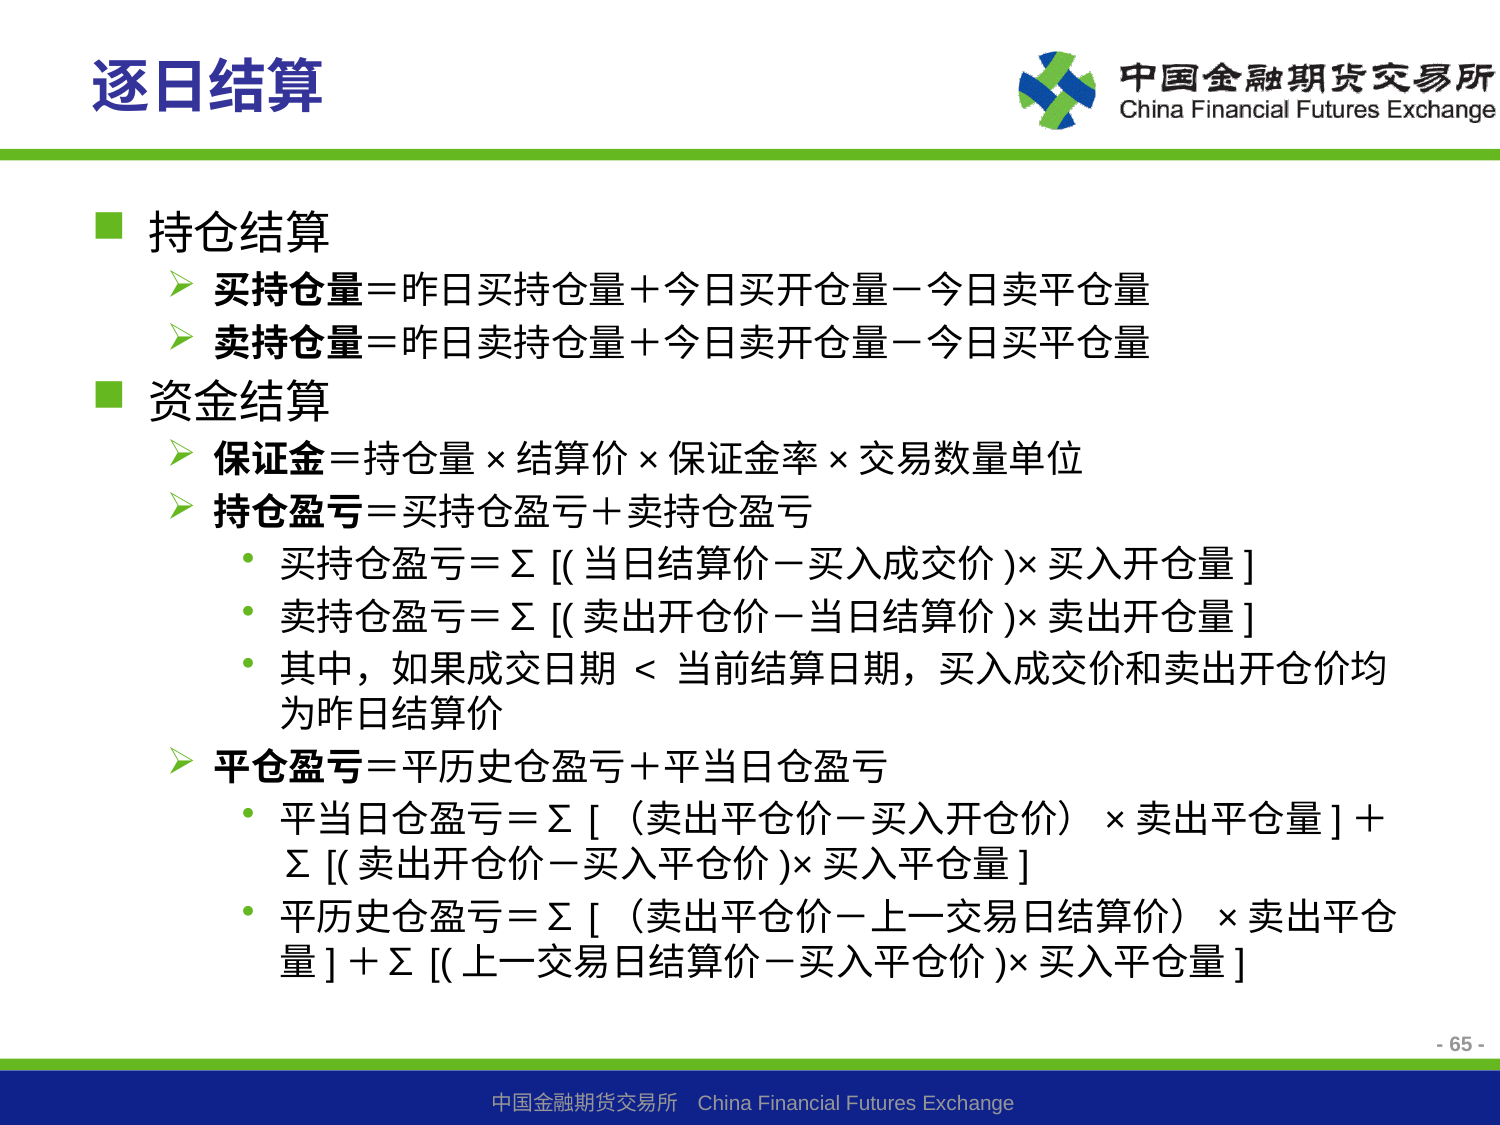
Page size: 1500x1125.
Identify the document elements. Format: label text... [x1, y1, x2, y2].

picture [1117, 42, 1500, 138]
list 持仓结算 买持仓量＝昨日买持仓量＋今日买开仓量－今日卖平仓量 卖持仓量＝昨日卖持仓量＋今日卖开仓量－今日买平仓量 资金结算 保证金＝持仓量×结算价×保证金率×交易数量单位 持仓盈亏＝买持仓盈亏＋卖持仓盈亏 买持仓盈亏＝∑[(当日结算价－买入成交价)×买入开仓量] 卖持仓盈亏＝∑[(卖出开仓价－当日结算价)×卖出开仓量] 其中，如果成交日期 < 当前结算日期，买入成交价和卖出开仓价均为昨日结算价 平仓盈亏＝平历史仓盈亏＋平当日仓盈亏 平当日仓盈亏＝∑[（卖出平仓价－买入开仓价）×卖出平仓量]＋∑[(卖出开仓价－买入平仓价)×买入平仓量] 平历史仓盈亏＝∑[（卖出平仓价－上一交易日结算价）×卖出平仓量]＋∑[(上一交易日结算价－买入平仓价)×买入平仓量] [76, 196, 1427, 1024]
title 逐日结算 [76, 31, 1117, 138]
slide_number - 65 - [1204, 1022, 1500, 1078]
